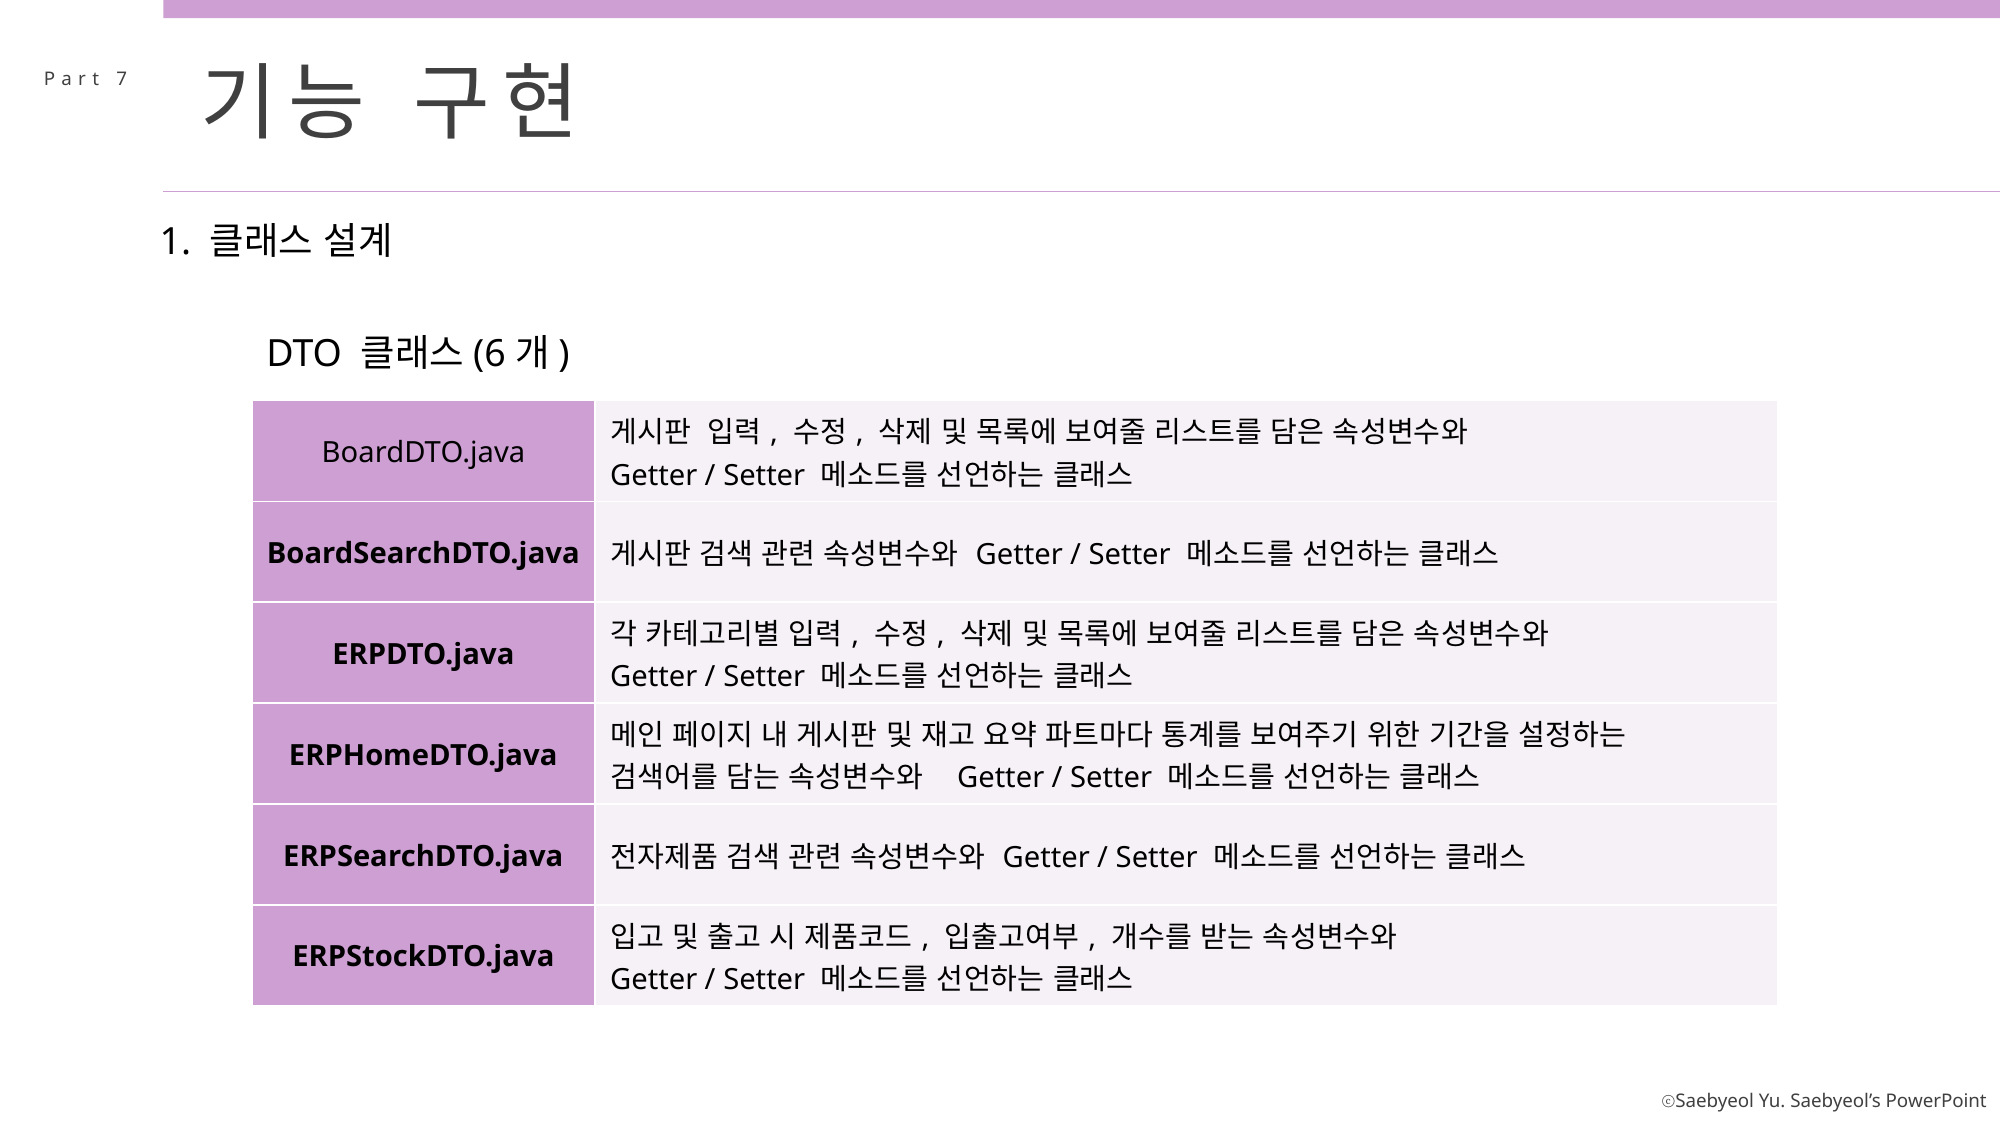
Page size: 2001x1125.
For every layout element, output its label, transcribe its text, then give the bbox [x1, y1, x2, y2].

table_cell 각 카테고리별 입력, 수정, 삭제 및 목록에 보여줄 리스트를 담은 속성변수와 Getter / Setter 메소드를 선언하는 클래스 [596, 603, 1777, 702]
table_cell ERPDTO.java [253, 603, 594, 702]
table_header BoardDTO.java [253, 401, 594, 501]
table_cell ERPHomeDTO.java [253, 704, 594, 803]
table_cell ERPStockDTO.java [253, 906, 594, 1005]
table_cell 전자제품 검색 관련 속성변수와 Getter / Setter 메소드를 선언하는 클래스 [596, 805, 1777, 904]
table_cell 게시판 검색 관련 속성변수와 Getter / Setter 메소드를 선언하는 클래스 [596, 502, 1777, 601]
table_cell ERPSearchDTO.java [253, 805, 594, 904]
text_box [26, 0, 2000, 192]
text_box DTO 클래스(6개) [251, 321, 710, 382]
text_box 1. 클래스 설계 [144, 209, 603, 270]
table_header 게시판 입력, 수정, 삭제 및 목록에 보여줄 리스트를 담은 속성변수와 Getter / Setter 메소드를 선언하는 클래스 [596, 401, 1777, 501]
table_cell 입고 및 출고 시 제품코드, 입출고여부, 개수를 받는 속성변수와 Getter / Setter 메소드를 선언하는 클래스 [596, 906, 1777, 1005]
table_cell BoardSearchDTO.java [253, 502, 594, 601]
table_cell 메인 페이지 내 게시판 및 재고 요약 파트마다 통계를 보여주기 위한 기간을 설정하는 검색어를 담는 속성변수와 Getter / Setter 메소드를 선언하는 클래스 [596, 704, 1777, 803]
